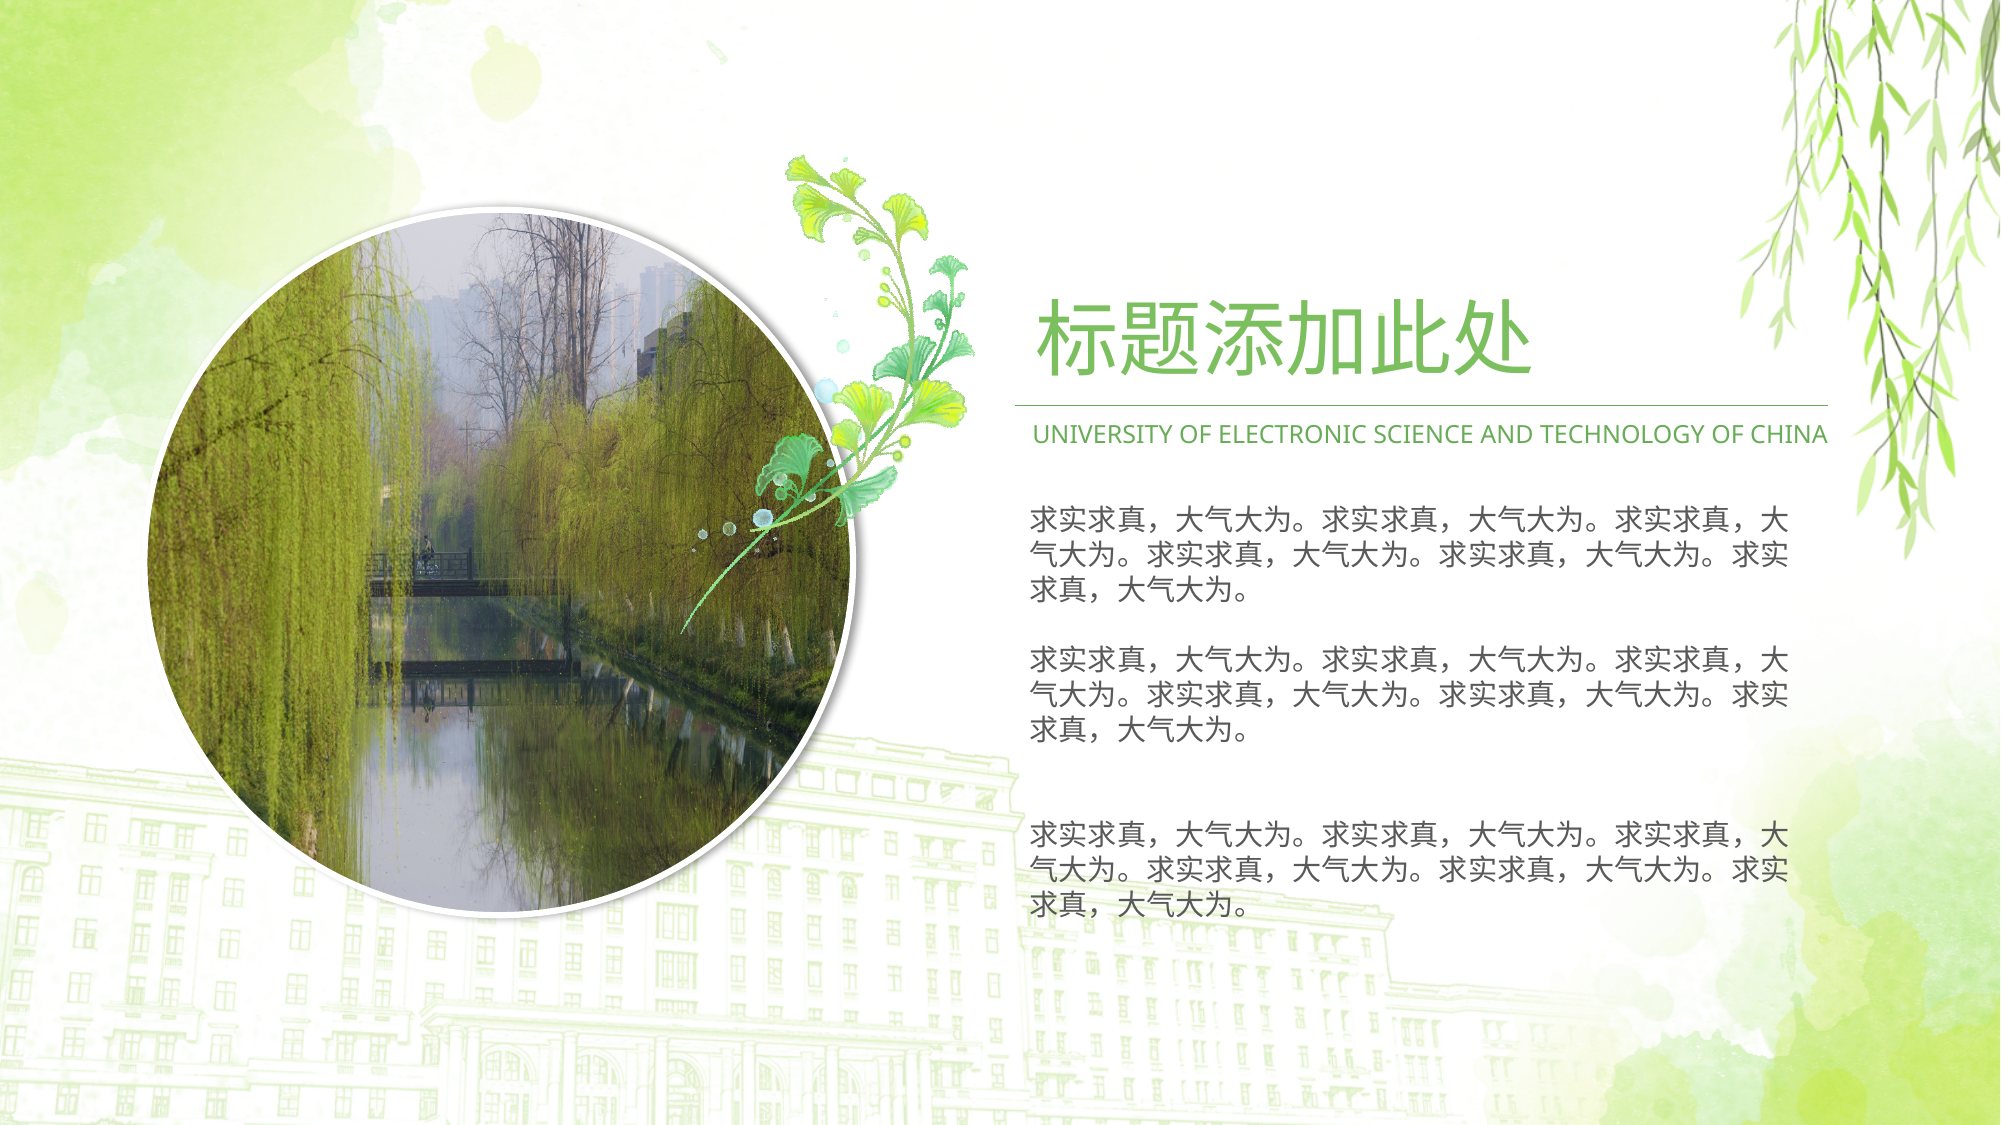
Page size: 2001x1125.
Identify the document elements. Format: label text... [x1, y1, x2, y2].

text_box 求实求真，大气大为。求实求真，大气大为。求实求真，大气大为。求实求真，大气大为。求实求真，大气大为。求实求真，大气大为。 求实求真，大气大为。求实求真，大气大为。求实求真，大气大为。求实求真，大气大为。求实求真，大气大为。求实求真，大气大为。 求实求真，大气大为。求实求真，大气大为。求实求真，大气大为。求实求真，大气大为。求实求真，大气大为。求实求真，大气大为。 [1014, 494, 1828, 1034]
text_box UNIVERSITY OF ELECTRONIC SCIENCE AND TECHNOLOGY OF CHINA [1072, 405, 1931, 456]
picture [0, 0, 2001, 1125]
text_box 标题添加此处 [1041, 278, 1551, 394]
